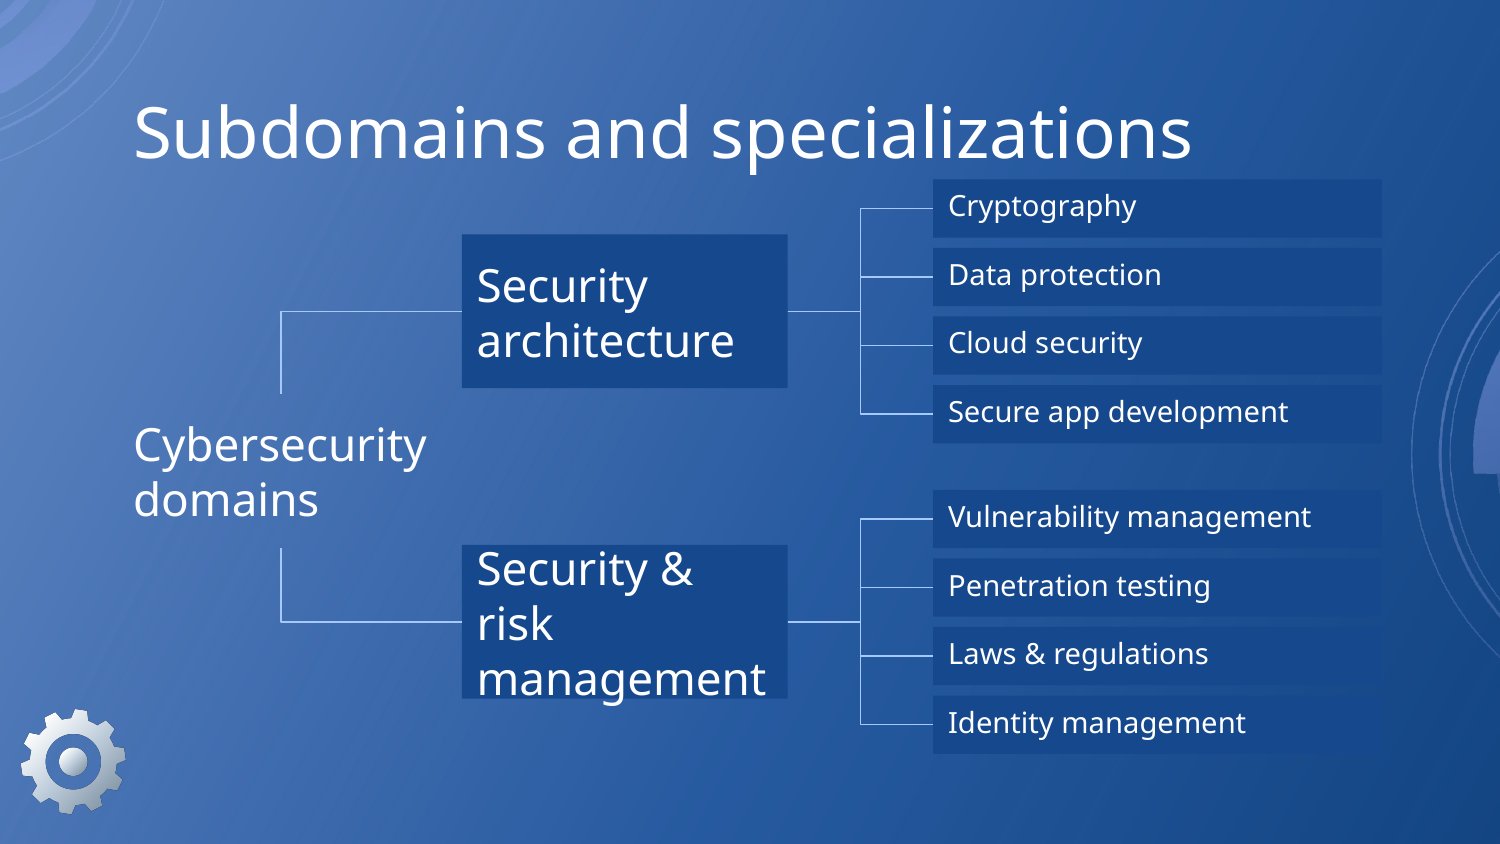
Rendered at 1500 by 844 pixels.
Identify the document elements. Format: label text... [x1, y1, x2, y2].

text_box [787, 587, 934, 621]
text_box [787, 276, 934, 310]
text_box Security architecture [461, 234, 782, 389]
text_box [280, 311, 462, 395]
text_box Vulnerability management [933, 489, 1382, 549]
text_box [787, 518, 934, 587]
text_box Data protection [938, 247, 1382, 307]
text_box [787, 311, 934, 415]
picture [0, 0, 1500, 844]
text_box Laws & regulations [938, 626, 1382, 686]
title Subdomains and specializations [118, 72, 1382, 167]
text_box Identity management [933, 695, 1382, 754]
text_box Security & risk management [461, 544, 782, 699]
text_box Secure app development [933, 385, 1382, 444]
text_box Penetration testing [938, 558, 1382, 617]
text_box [787, 208, 934, 276]
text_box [787, 621, 934, 725]
text_box Cloud security [938, 316, 1382, 375]
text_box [334, 494, 409, 676]
text_box Cybersecurity domains [118, 393, 444, 548]
text_box Cryptography [933, 179, 1382, 238]
